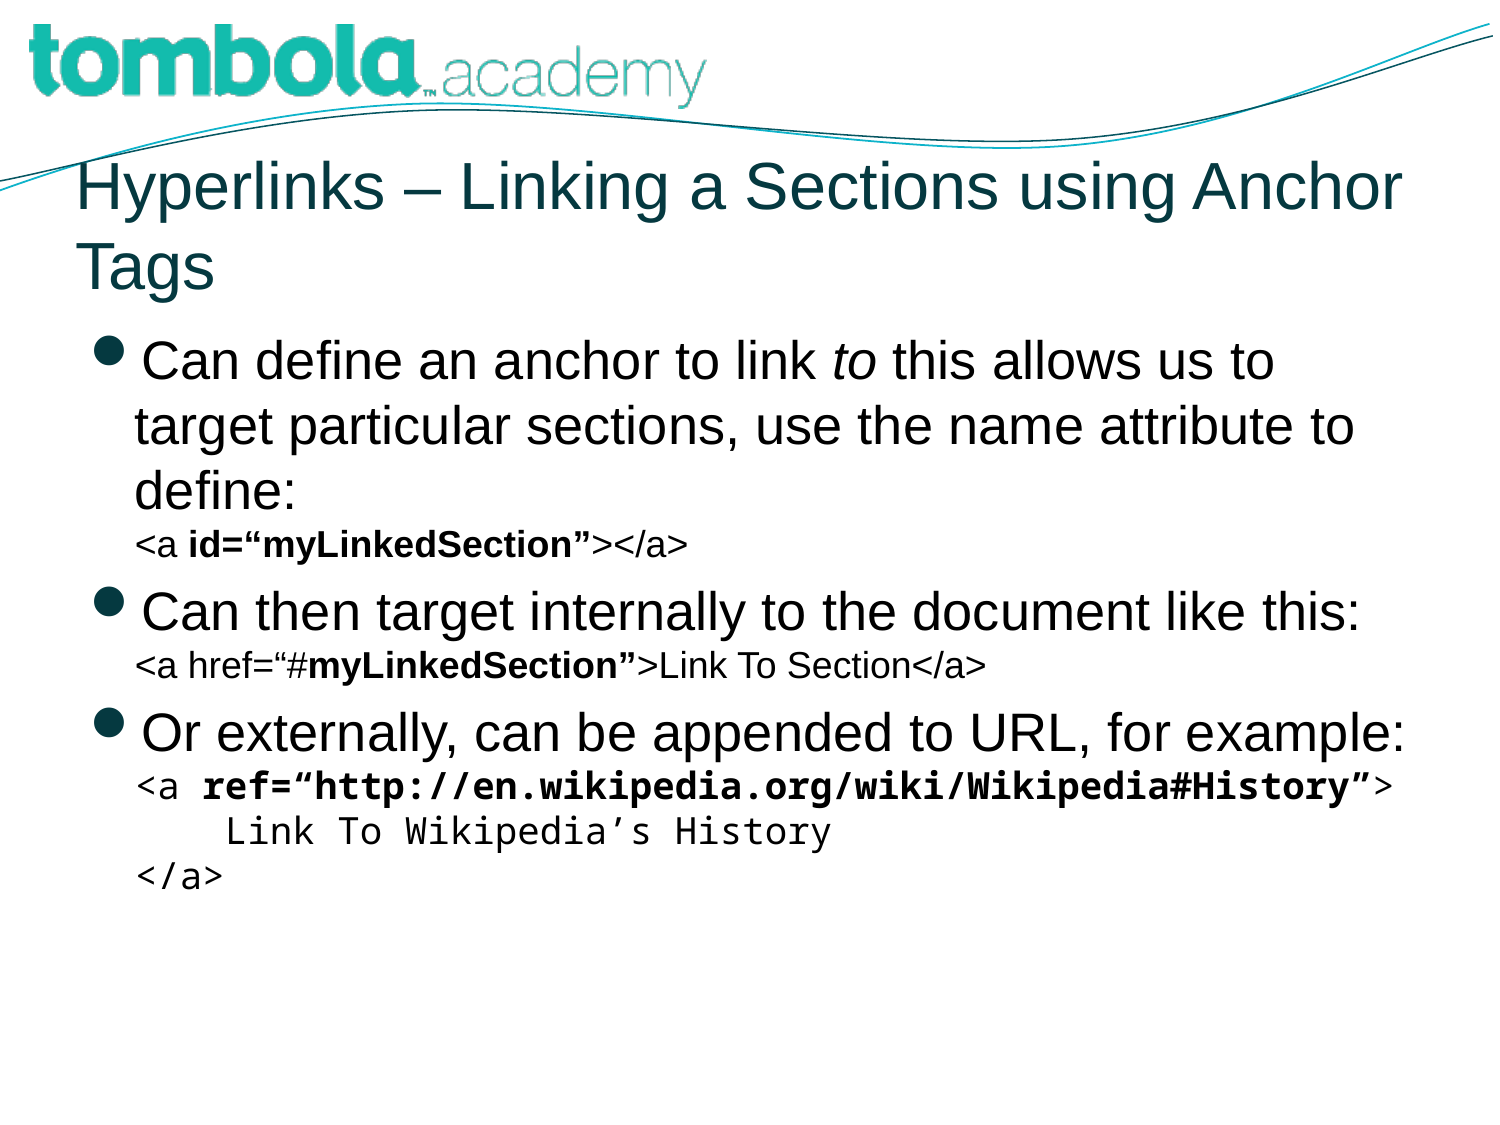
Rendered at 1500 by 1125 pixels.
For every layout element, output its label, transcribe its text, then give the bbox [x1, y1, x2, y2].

list Can define an anchor to link to this allows us to target particular sections, use the name attribute to define: <a id=“myLinkedSection”></a> Can then target internally to the document like this: <a href=“#myLinkedSection”>Link To Section</a> Or externally, can be appended to URL, for example: <a ref=“http://en.wikipedia.org/wiki/Wikipedia#History”> Link To Wikipedia’s History </a> [75, 317, 1425, 1038]
title Hyperlinks – Linking a Sections using Anchor Tags [75, 115, 1425, 303]
picture [29, 24, 707, 109]
